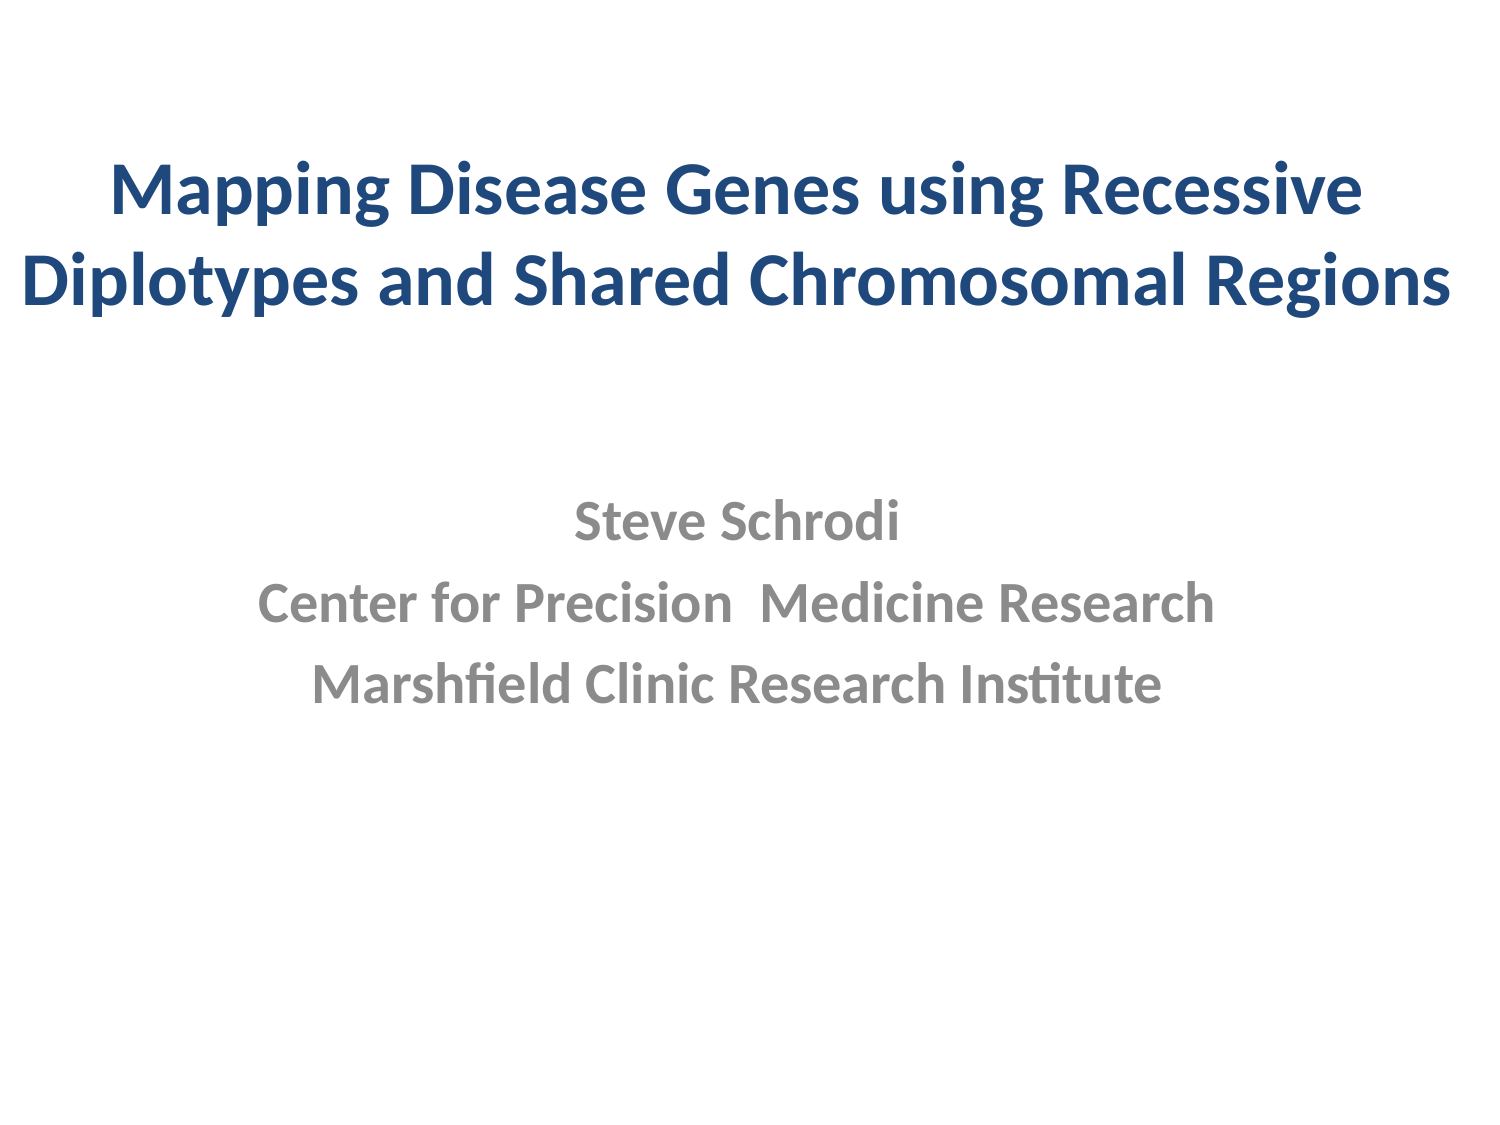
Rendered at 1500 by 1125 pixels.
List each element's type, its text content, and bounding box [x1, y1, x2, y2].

title Mapping Disease Genes using Recessive Diplotypes and Shared Chromosomal Regions [0, 112, 1475, 438]
subtitle Steve Schrodi Center for Precision Medicine Research Marshfield Clinic Research Institute [212, 474, 1263, 763]
